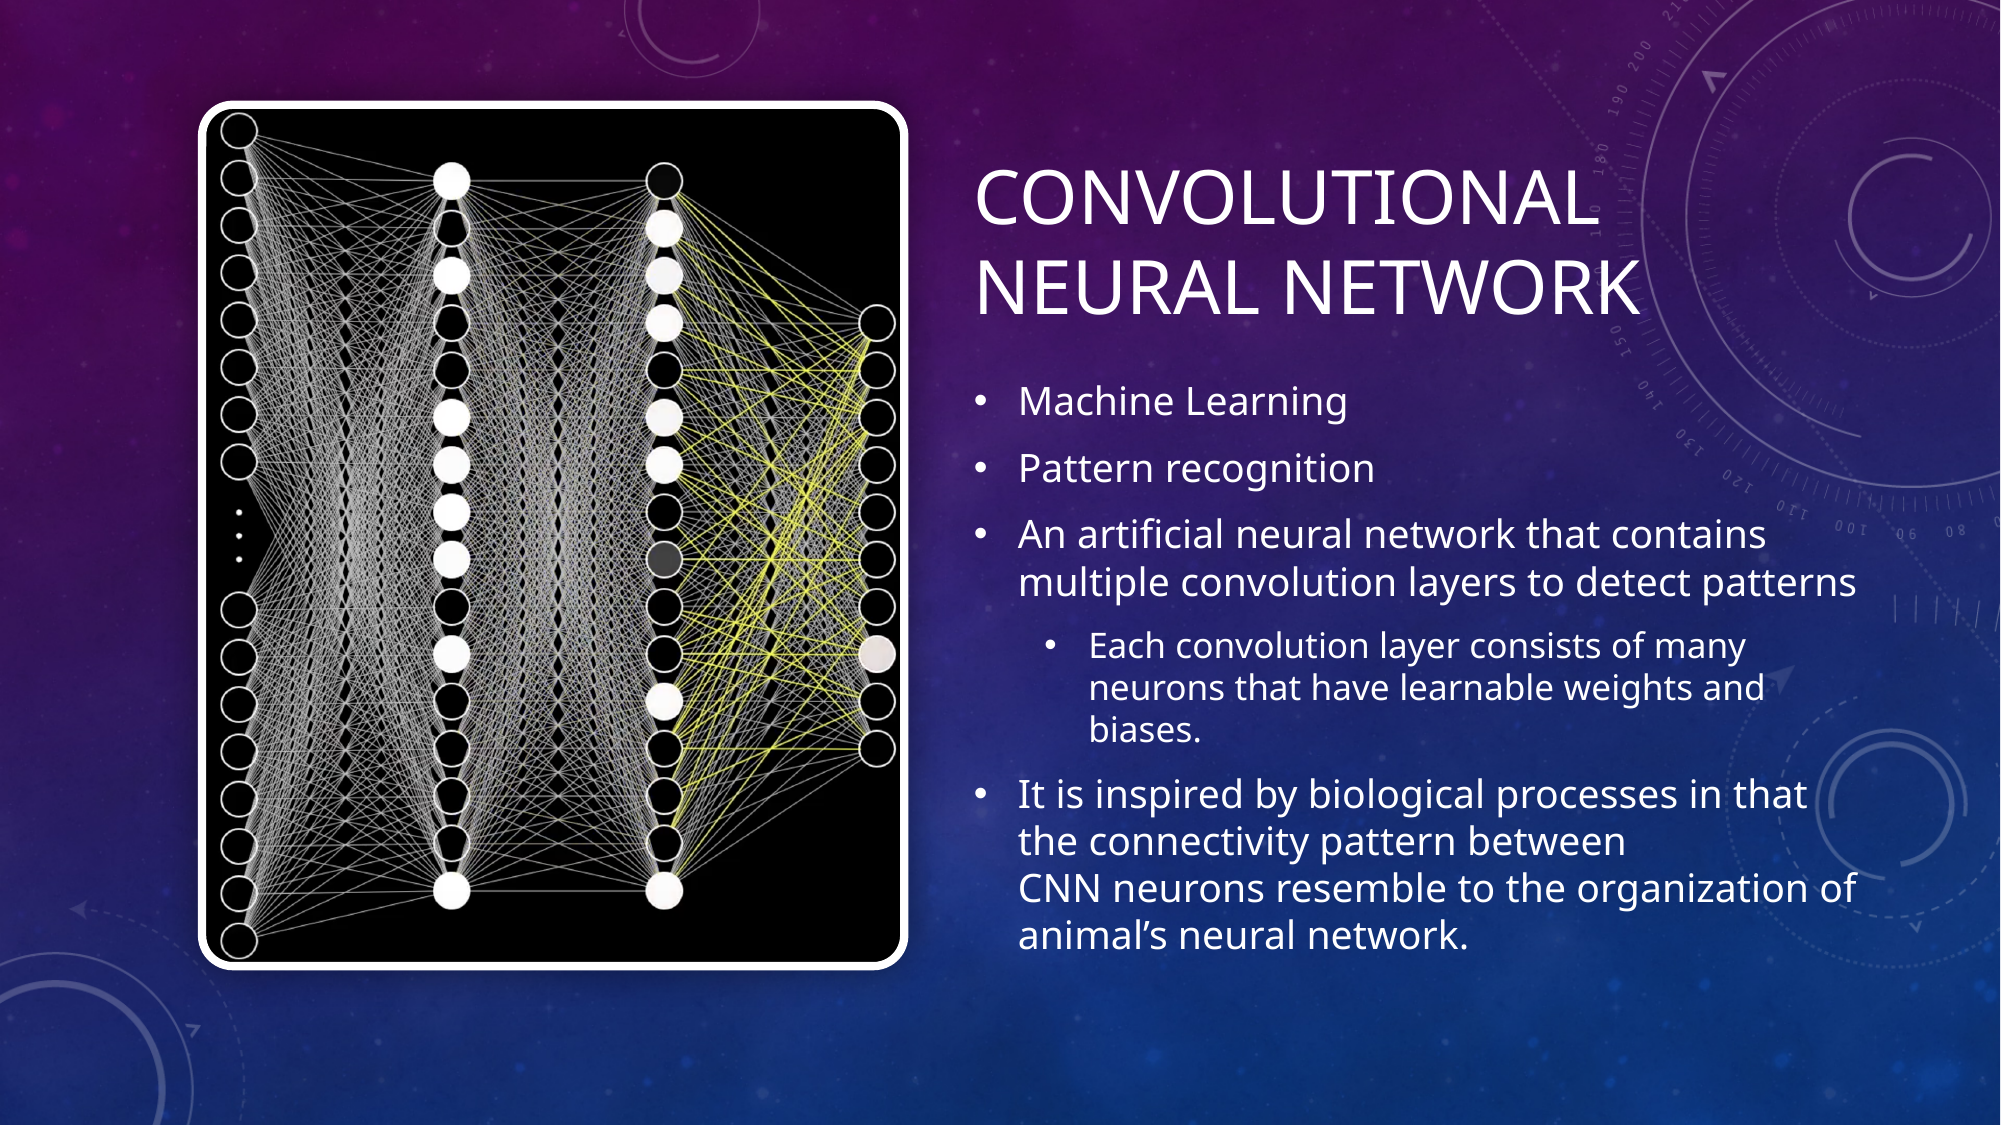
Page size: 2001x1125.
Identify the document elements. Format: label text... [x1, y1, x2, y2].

title Convolutional neural network [958, 104, 1895, 368]
list Machine Learning Pattern recognition An artificial neural network that contains multiple convolution layers to detect patterns Each convolution layer consists of many neurons that have learnable weights and biases. It is inspired by biological processes in that the connectivity pattern between CNN neurons resemble to the organization of animal’s neural network. [958, 368, 1895, 967]
picture [0, 0, 2001, 1125]
